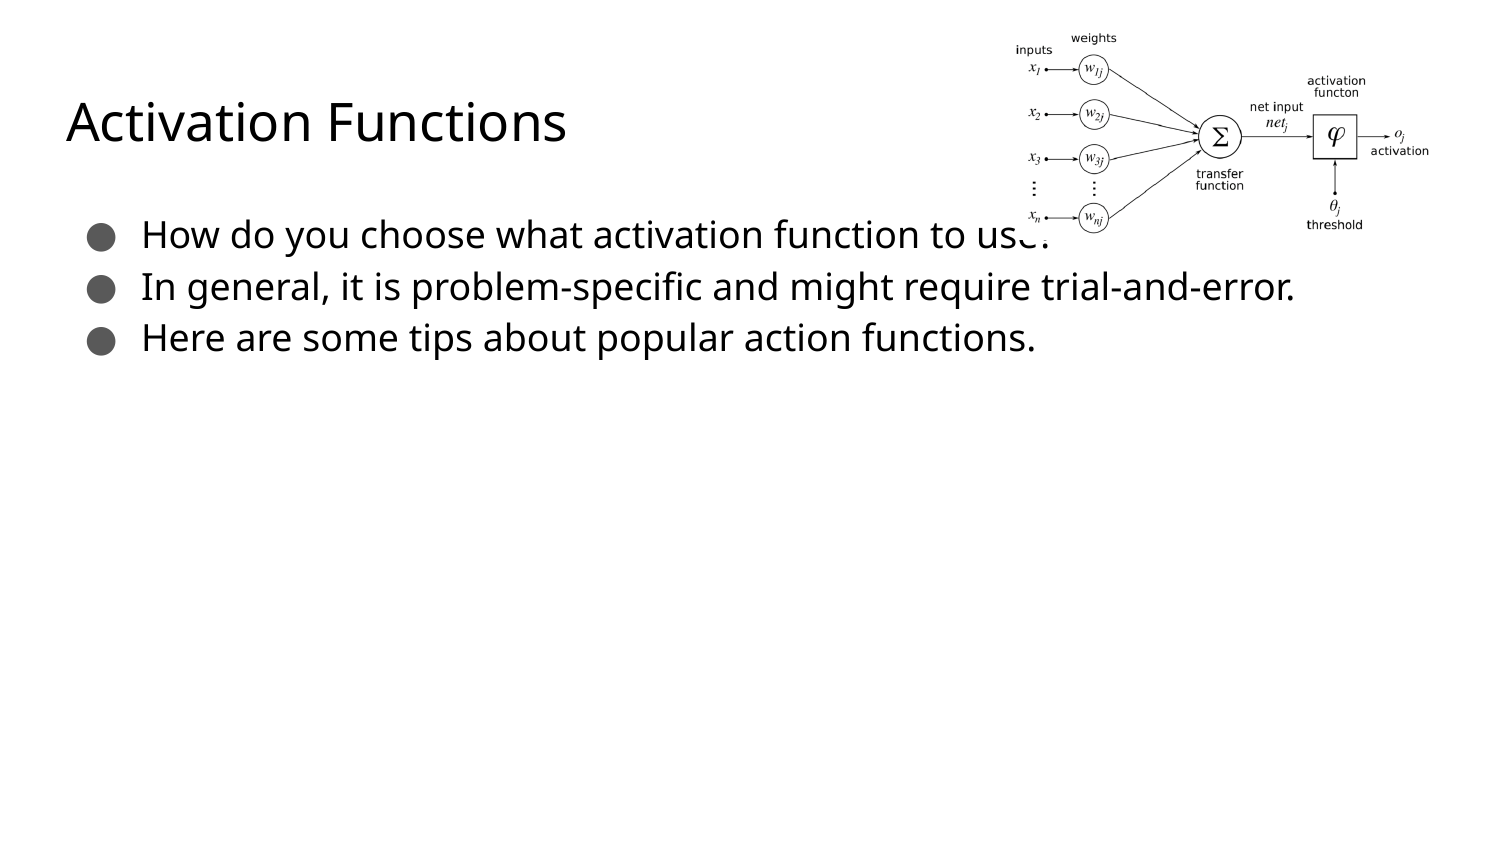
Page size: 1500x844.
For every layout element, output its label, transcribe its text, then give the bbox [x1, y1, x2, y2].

list How do you choose what activation function to use? In general, it is problem-specific and might require trial-and-error. Here are some tips about popular action functions. [51, 189, 1449, 750]
picture [1015, 28, 1450, 240]
title Activation Functions [51, 72, 1009, 167]
